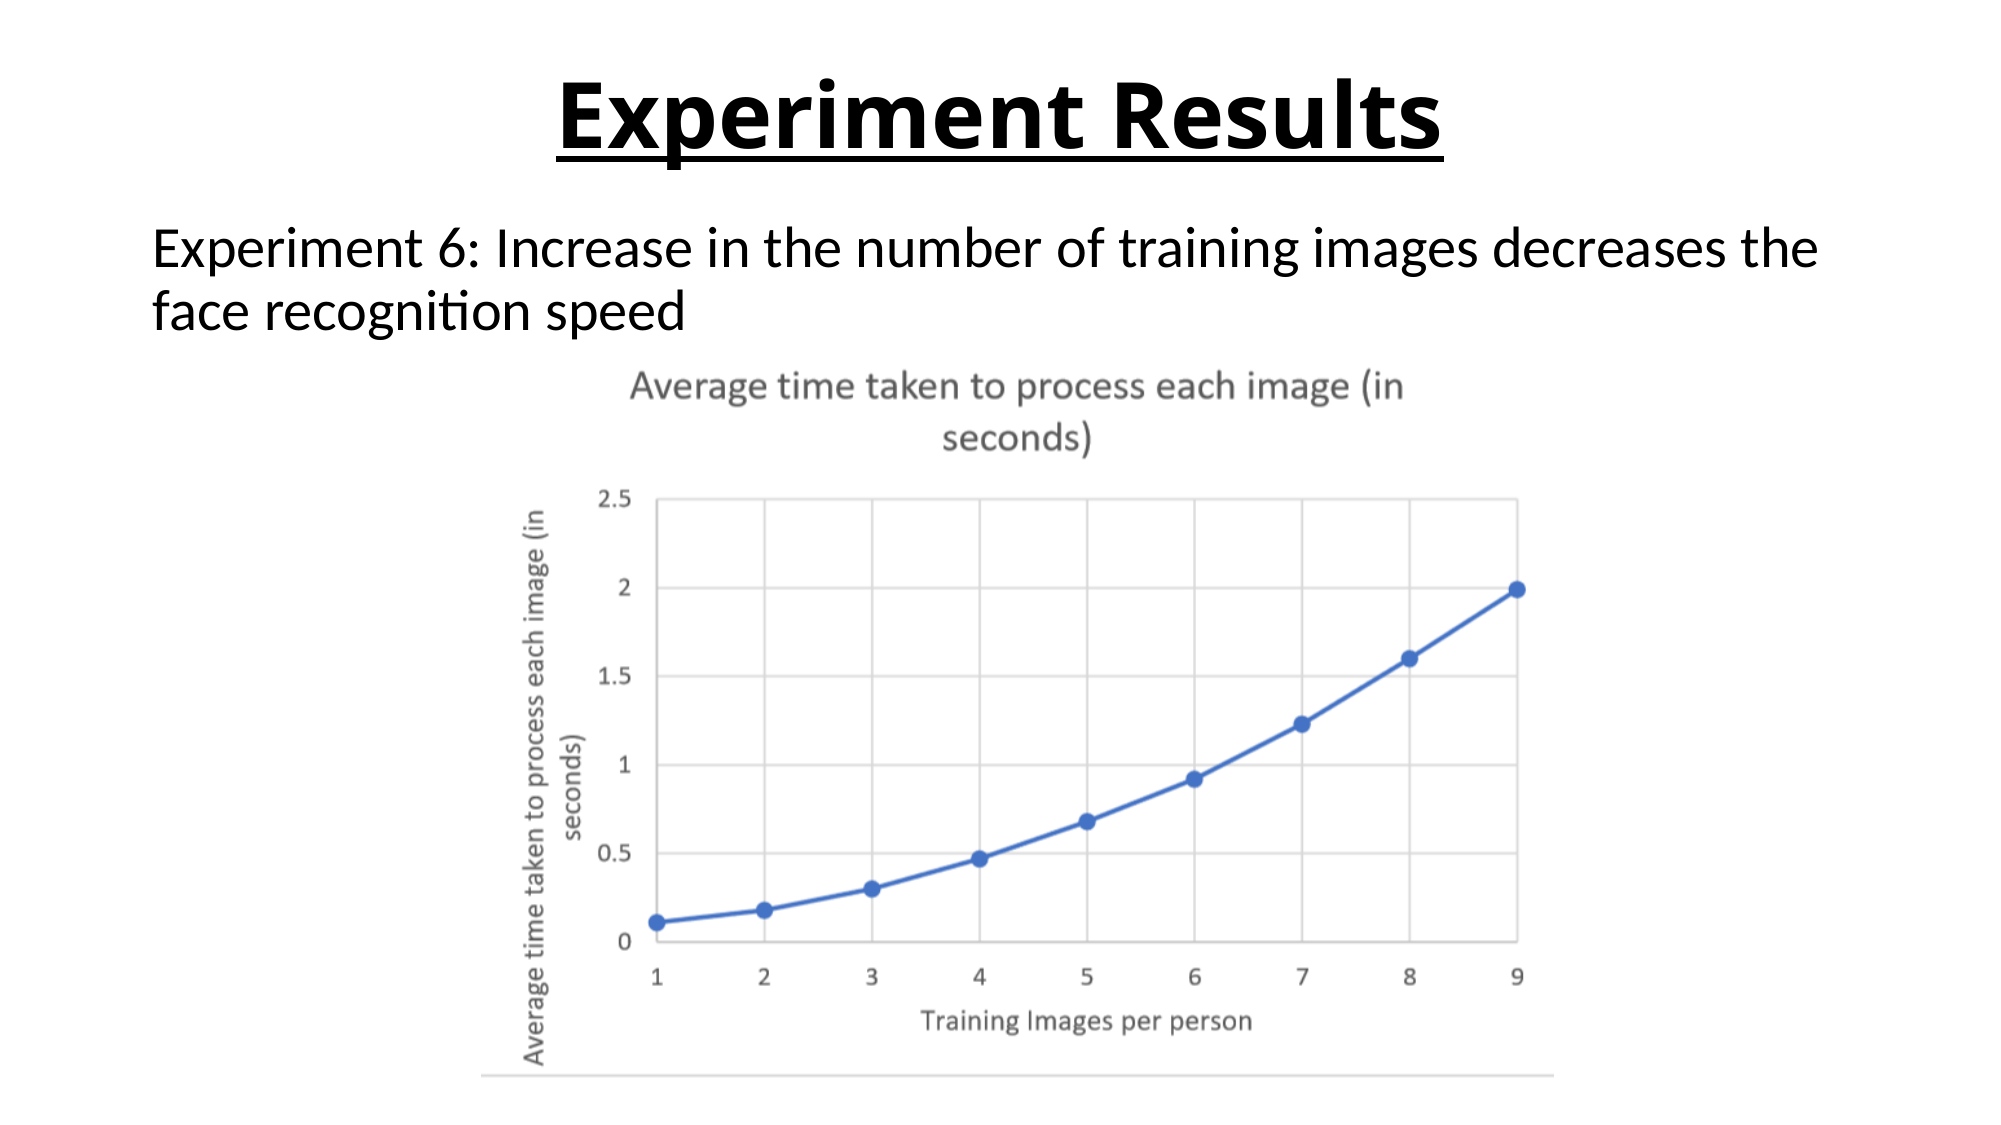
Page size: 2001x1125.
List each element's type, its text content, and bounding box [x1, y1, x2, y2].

list Experiment 6: Increase in the number of training images decreases the face recognition speed [137, 209, 1863, 364]
picture [480, 345, 1554, 1079]
title Experiment Results [137, 10, 1863, 209]
